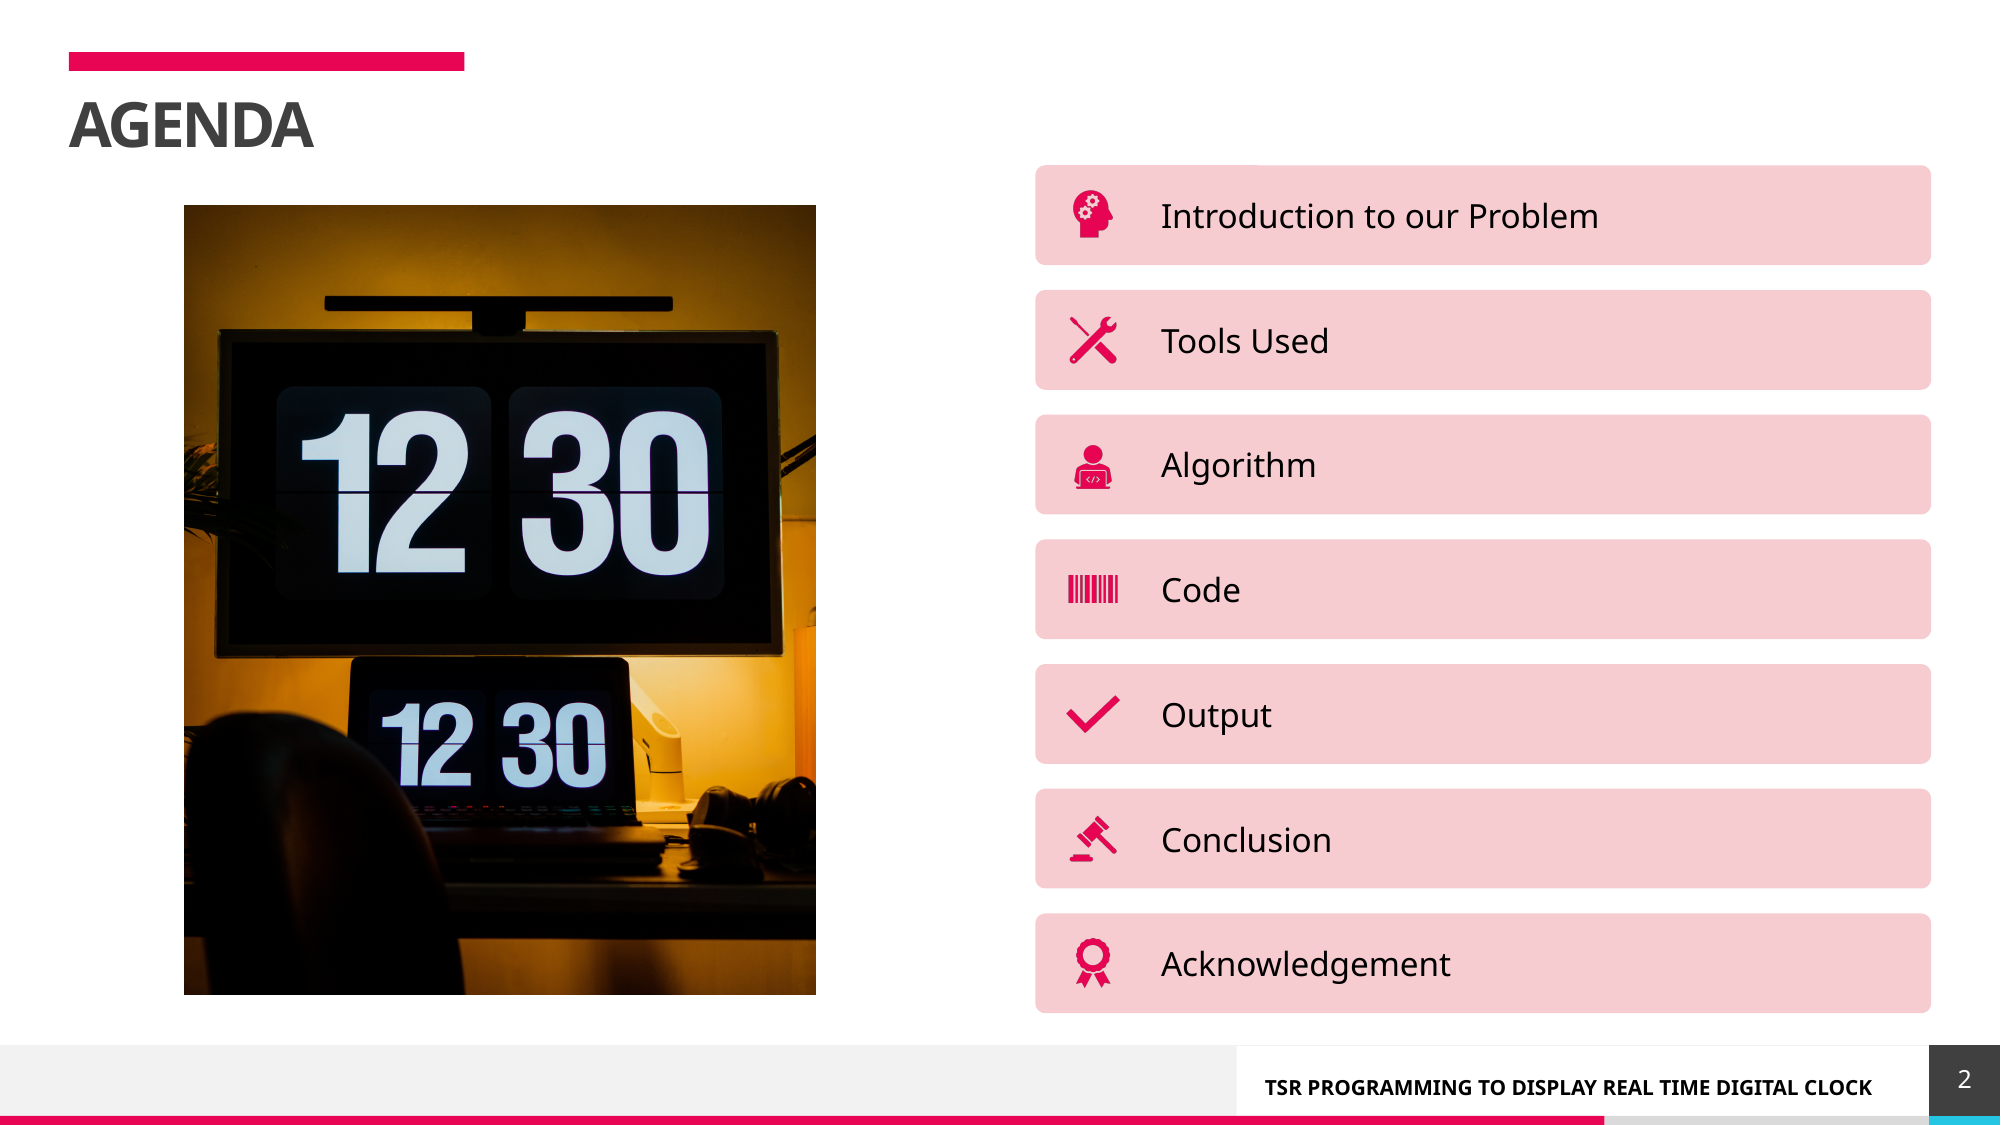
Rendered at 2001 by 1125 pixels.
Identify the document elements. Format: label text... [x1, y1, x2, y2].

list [1035, 165, 1932, 1014]
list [184, 205, 816, 995]
title AGENDA [68, 91, 1930, 163]
slide_number 2 [1929, 1045, 2000, 1116]
